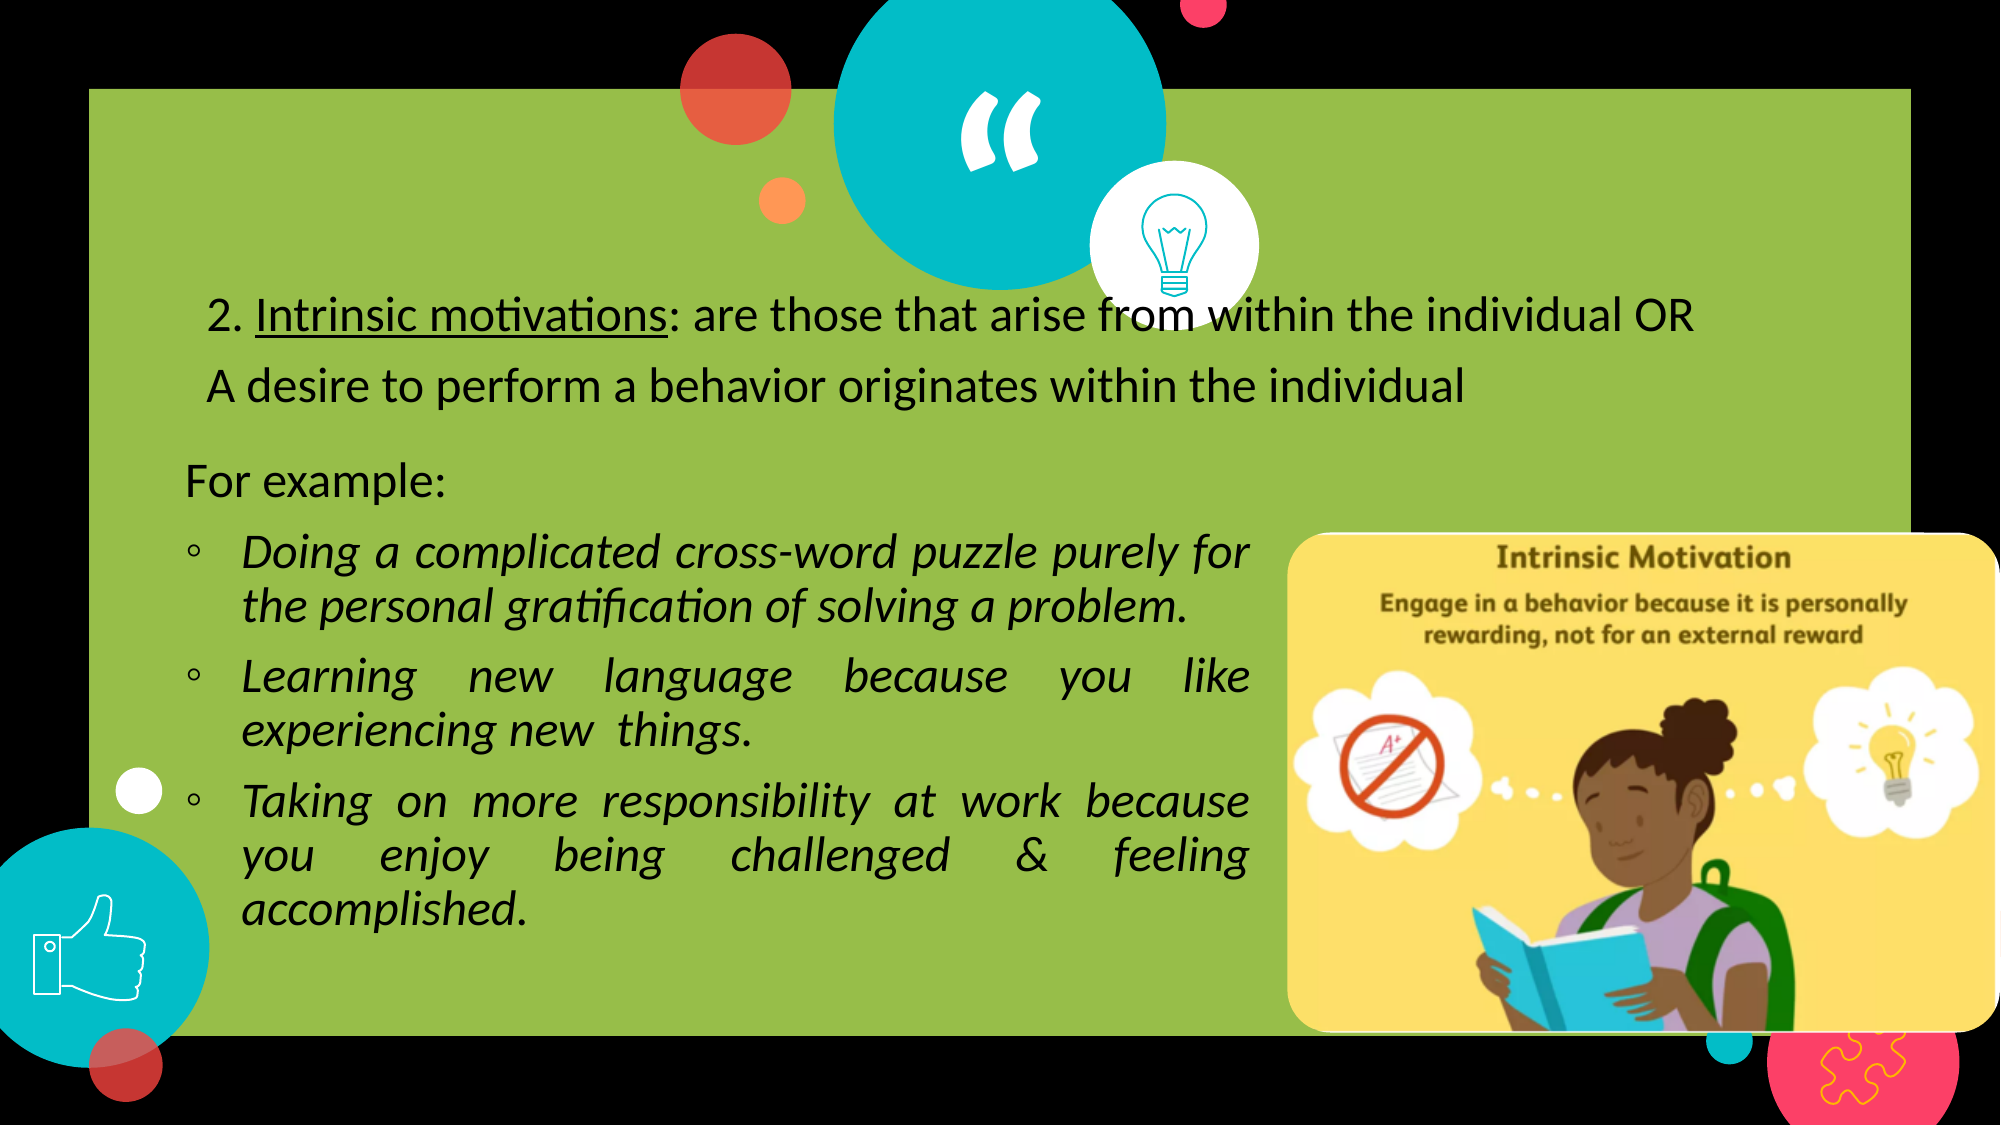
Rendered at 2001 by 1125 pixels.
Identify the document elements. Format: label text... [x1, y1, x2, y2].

text_box For example: Doing a complicated cross-word puzzle purely for the personal gratification of solving a problem. Learning new language because you like experiencing new things. Taking on more responsibility at work because you enjoy being challenged & feeling accomplished. [161, 291, 1267, 986]
list 2. Intrinsic motivations: are those that arise from within the individual OR A desire to perform a behavior originates within the individual [182, 273, 1853, 450]
picture [1287, 532, 2000, 1033]
